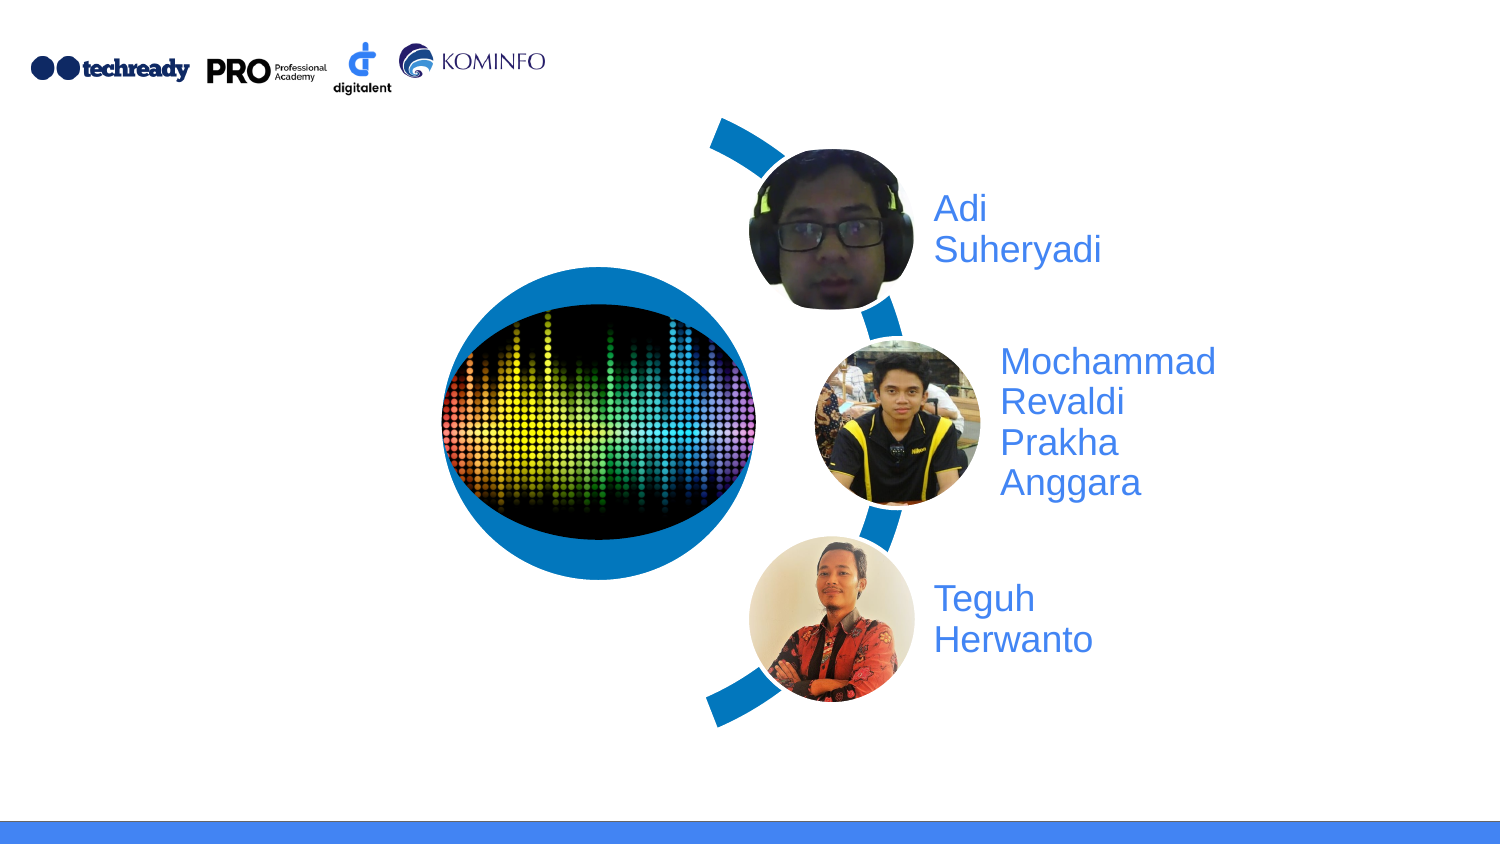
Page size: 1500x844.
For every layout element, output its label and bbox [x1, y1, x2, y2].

text_box [249, 88, 1251, 756]
picture [24, 24, 557, 105]
picture [441, 304, 756, 541]
